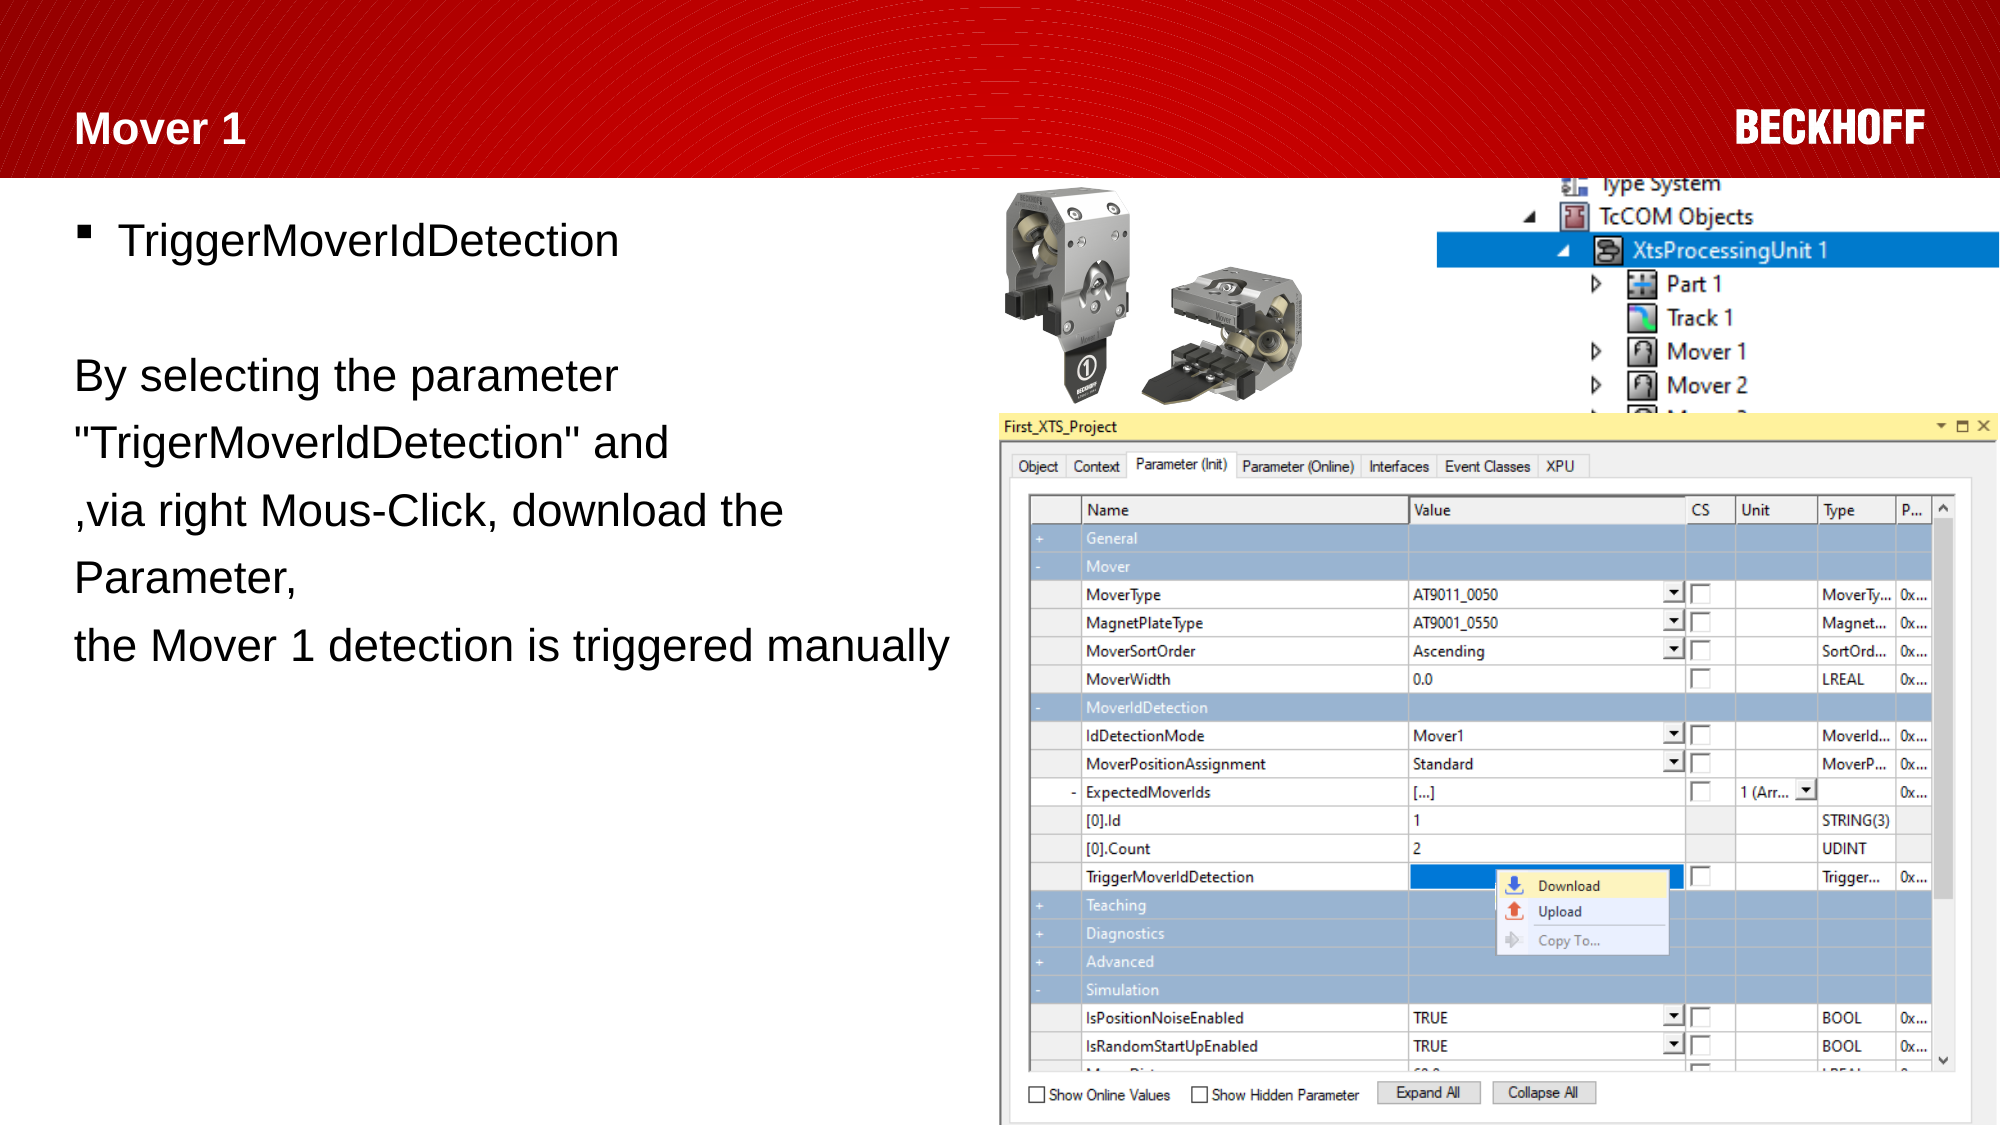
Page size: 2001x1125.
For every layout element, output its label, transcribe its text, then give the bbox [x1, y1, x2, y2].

list TriggerMoverIdDetection By selecting the parameter "TrigerMoverldDetection" and ,via right Mous-Click, download the Parameter, the Mover 1 detection is triggered manually [0, 178, 1000, 1054]
picture [1005, 187, 1302, 405]
picture [1727, 98, 1934, 155]
picture [999, 178, 2000, 1125]
title Mover 1 [0, 73, 1663, 178]
